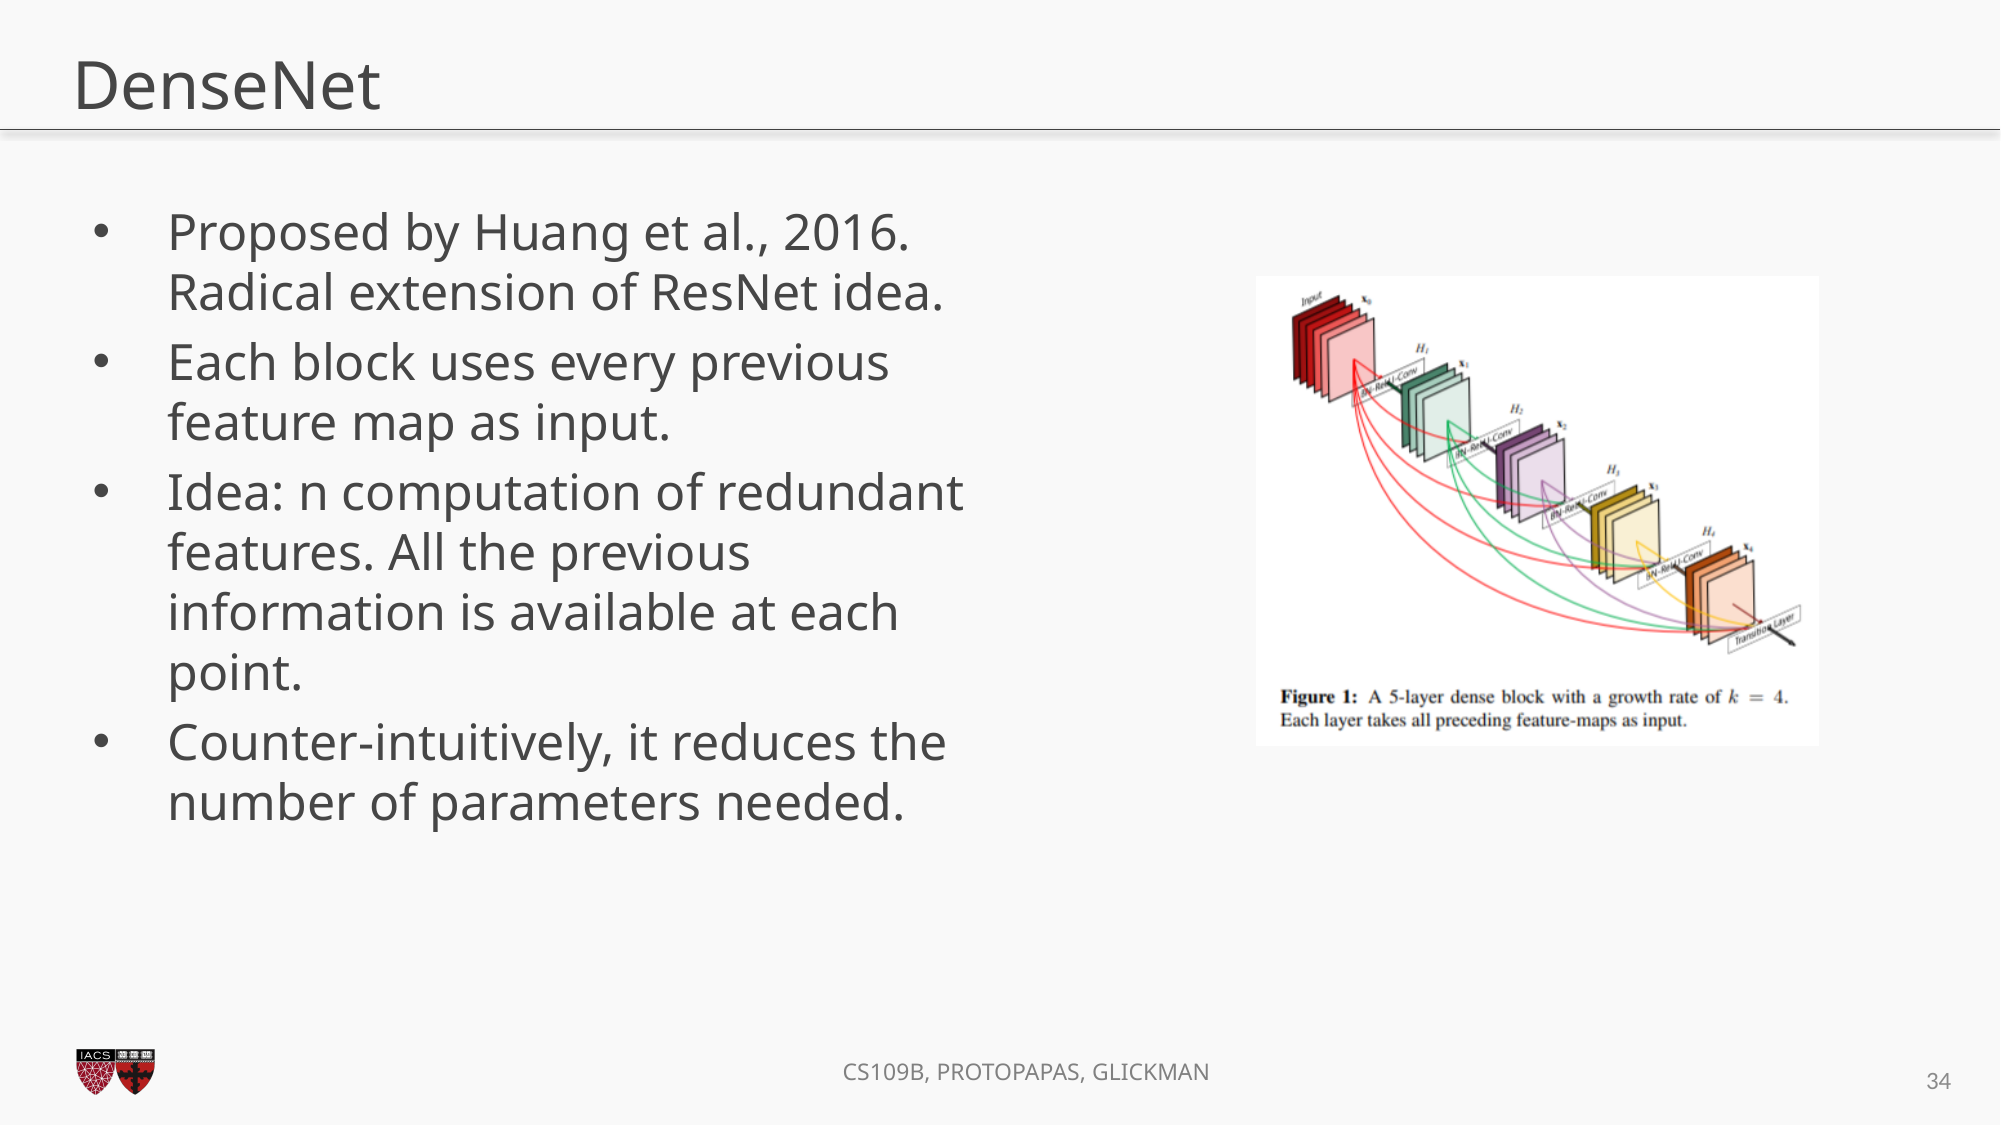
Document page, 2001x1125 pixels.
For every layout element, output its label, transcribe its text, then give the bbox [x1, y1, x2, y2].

slide_number 34 [1500, 1050, 1967, 1110]
list Proposed by Huang et al., 2016. Radical extension of ResNet idea. Each block uses every previous feature map as input. Idea: n computation of redundant features. All the previous information is available at each point. Counter-intuitively, it reduces the number of parameters needed. [78, 193, 1026, 1010]
picture [1256, 275, 1819, 746]
title DenseNet [57, 35, 1943, 162]
picture [75, 1049, 155, 1095]
